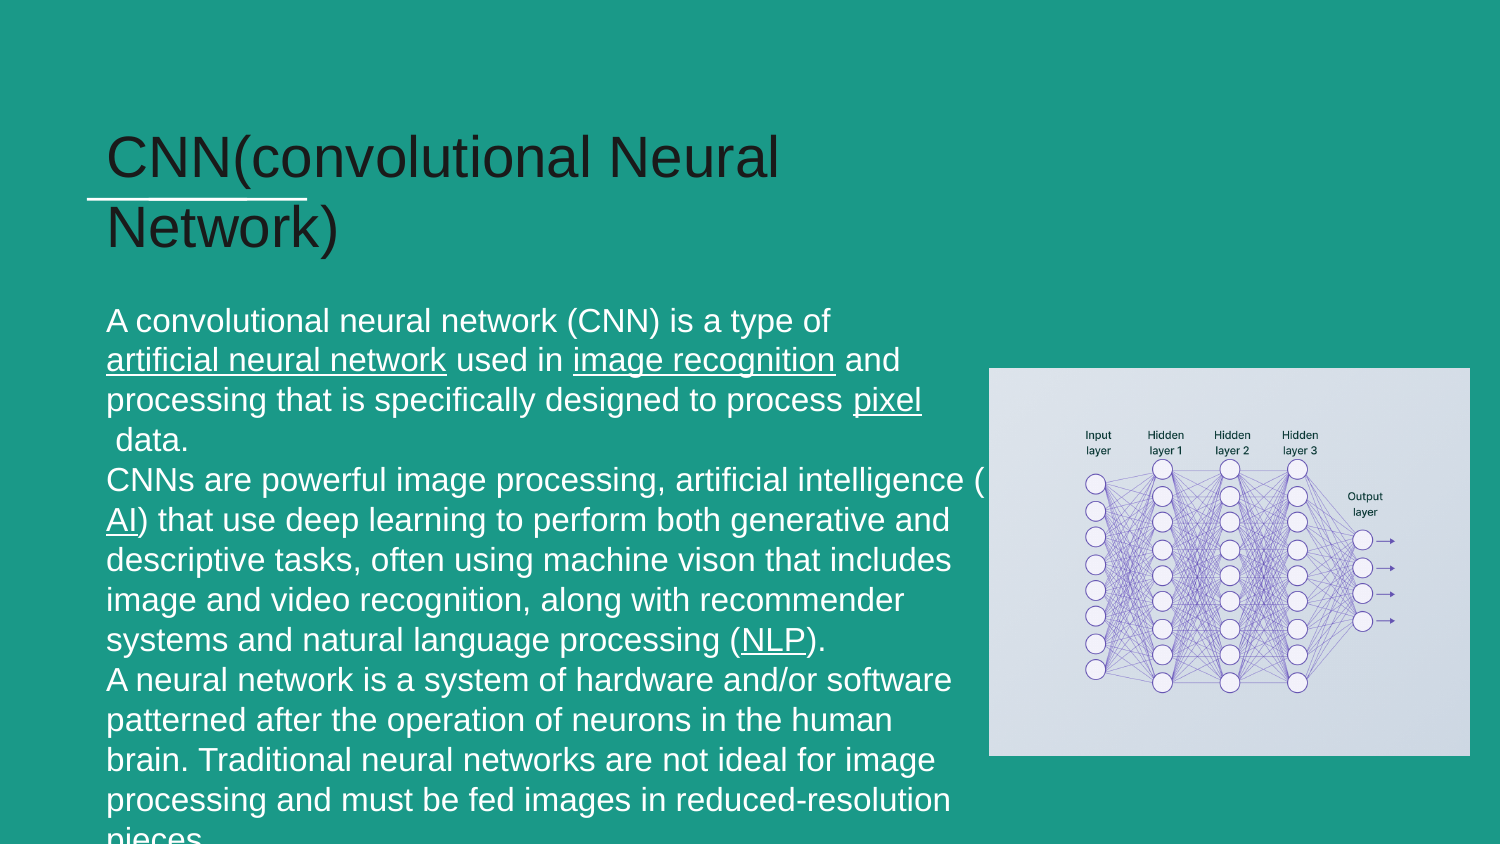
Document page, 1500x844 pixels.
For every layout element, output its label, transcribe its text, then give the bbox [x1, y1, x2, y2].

title CNN(convolutional Neural Network) A convolutional neural network (CNN) is a type of artificial neural network used in image recognition and processing that is specifically designed to process pixel data. CNNs are powerful image processing, artificial intelligence (AI) that use deep learning to perform both generative and descriptive tasks, often using machine vison that includes image and video recognition, along with recommender systems and natural language processing (NLP). A neural network is a system of hardware and/or software patterned after the operation of neurons in the human brain. Traditional neural networks are not ideal for image processing and must be fed images in reduced-resolution pieces. [91, 103, 1002, 580]
picture [989, 368, 1470, 756]
